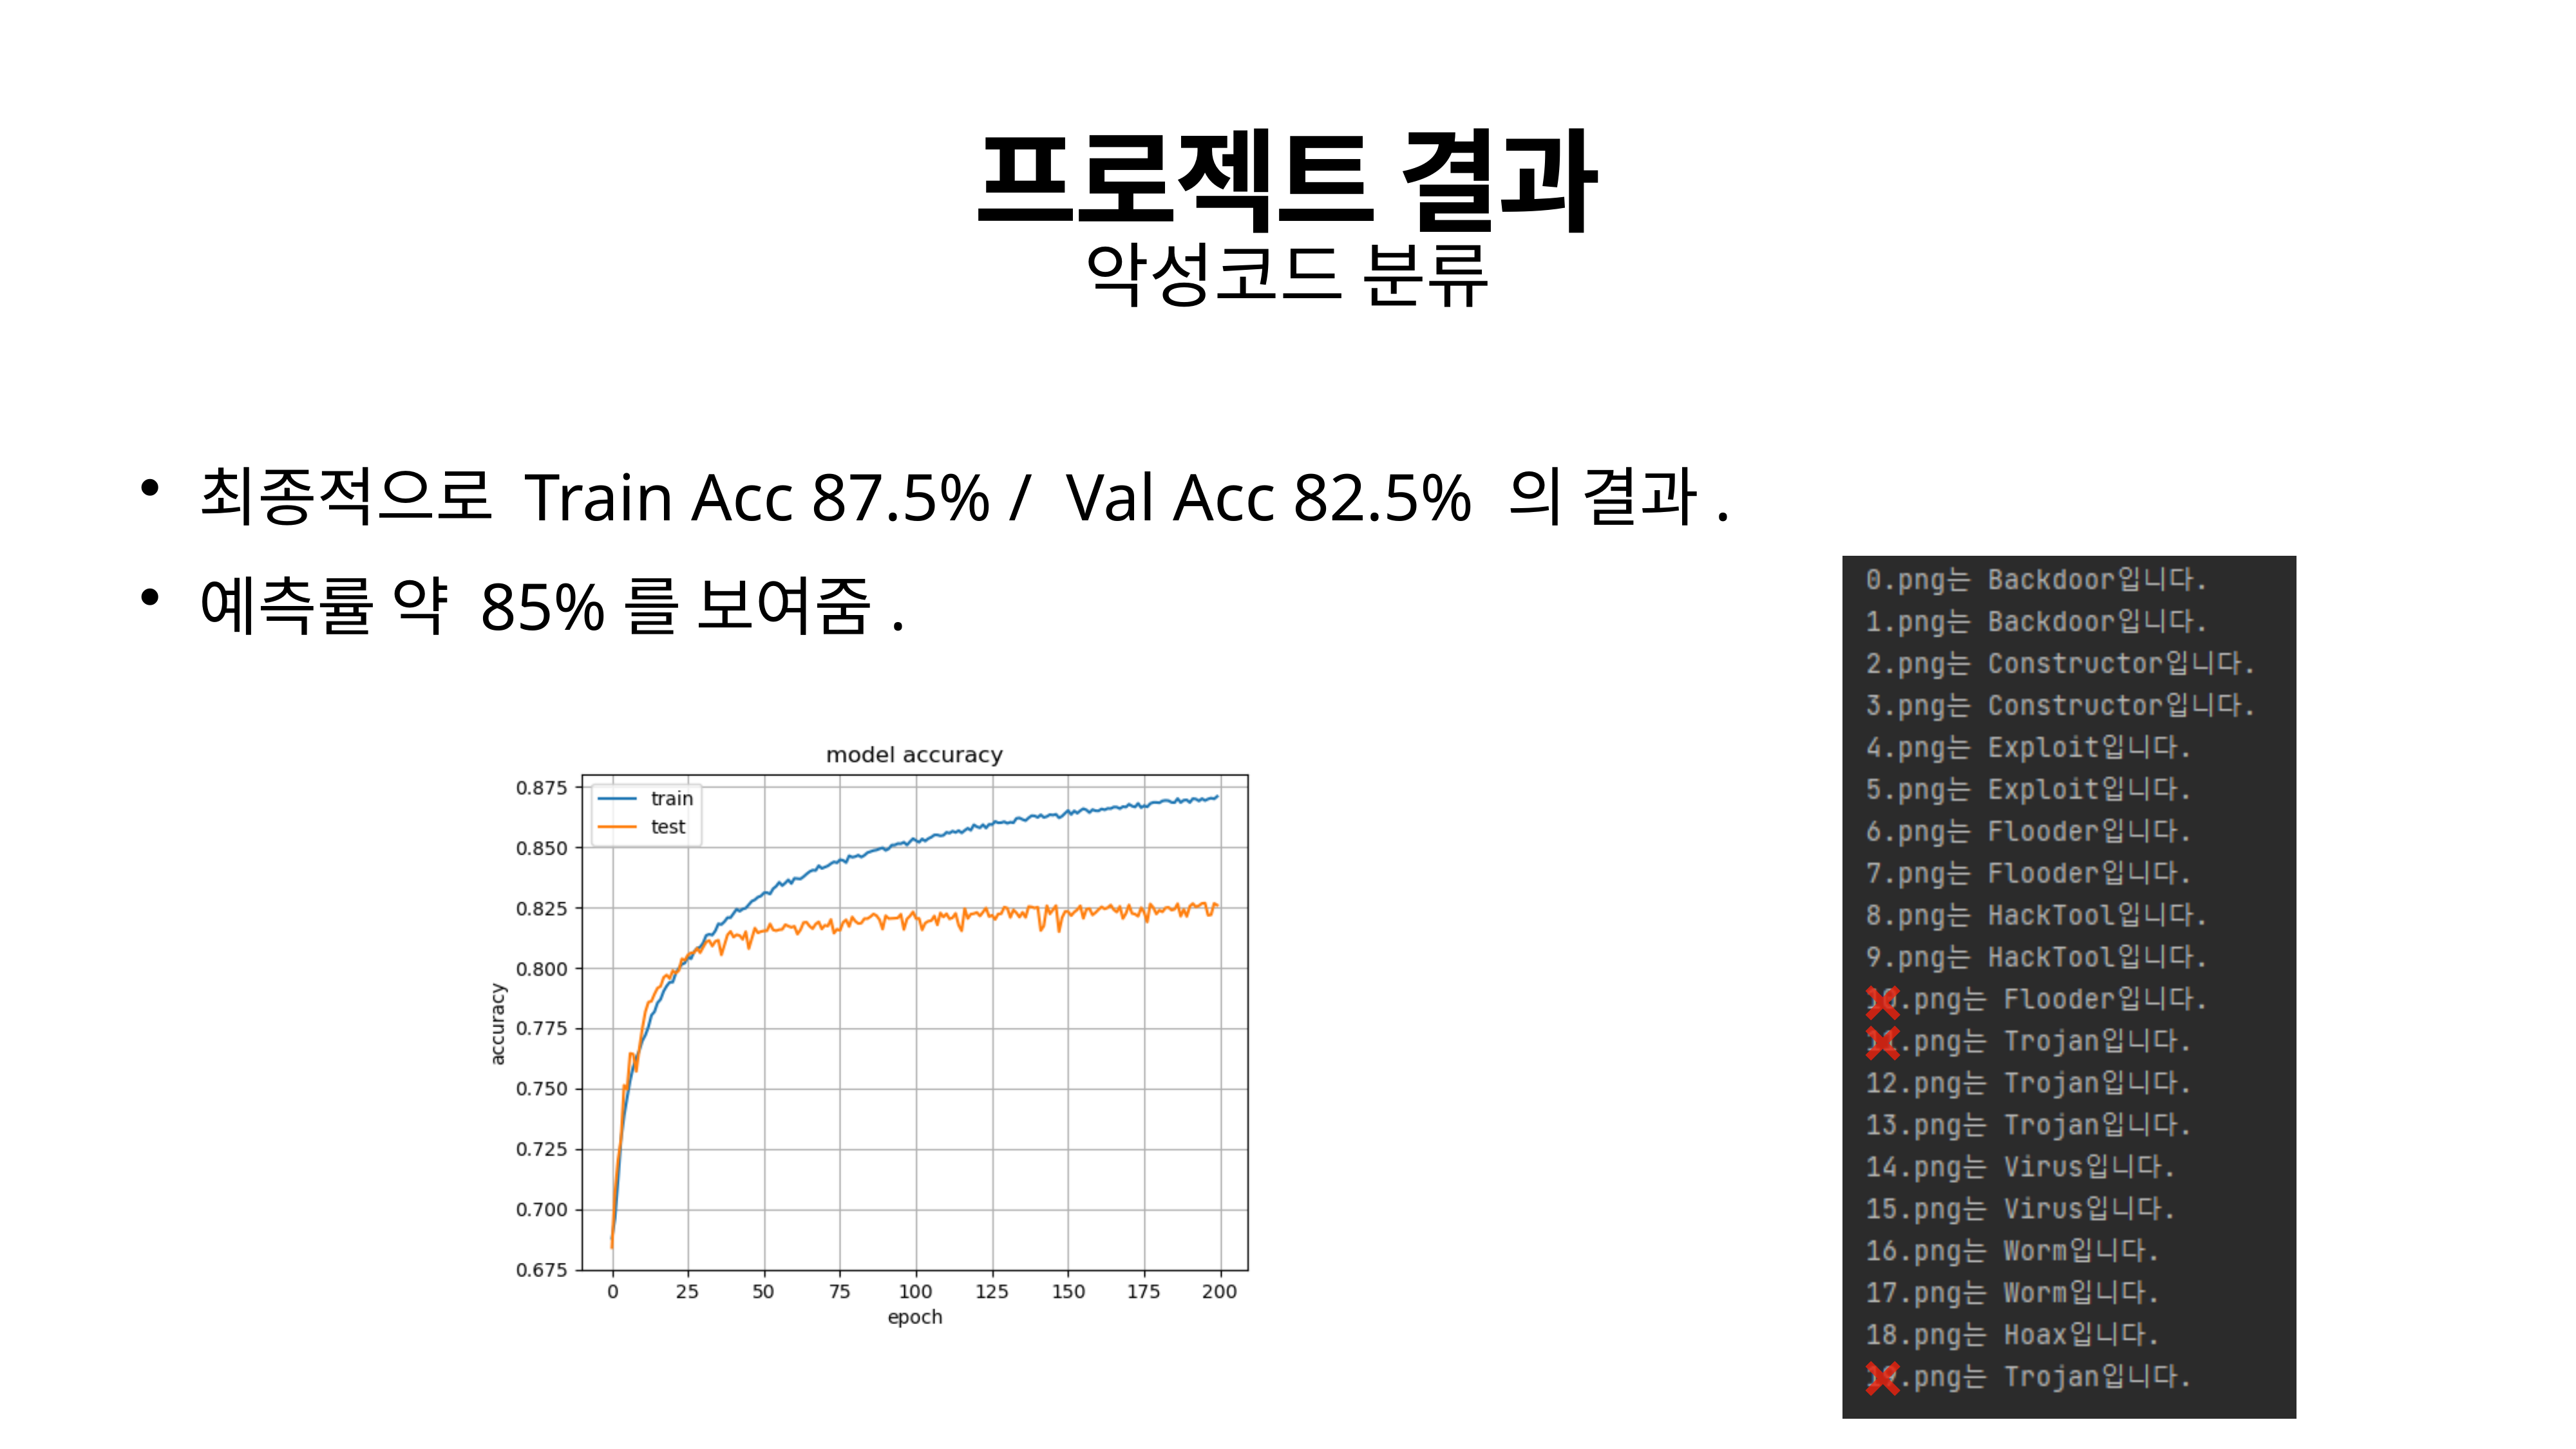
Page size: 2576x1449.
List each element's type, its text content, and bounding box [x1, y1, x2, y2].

title 프로젝트 결과 [133, 85, 2443, 225]
picture [1842, 555, 2297, 1419]
picture [475, 696, 1334, 1341]
list 최종적으로 Train Acc 87.5% / Val Acc 82.5% 의 결과. 예측률 약 85%를 보여줌. [133, 451, 2443, 1343]
list 악성코드 분류 [133, 225, 2443, 334]
